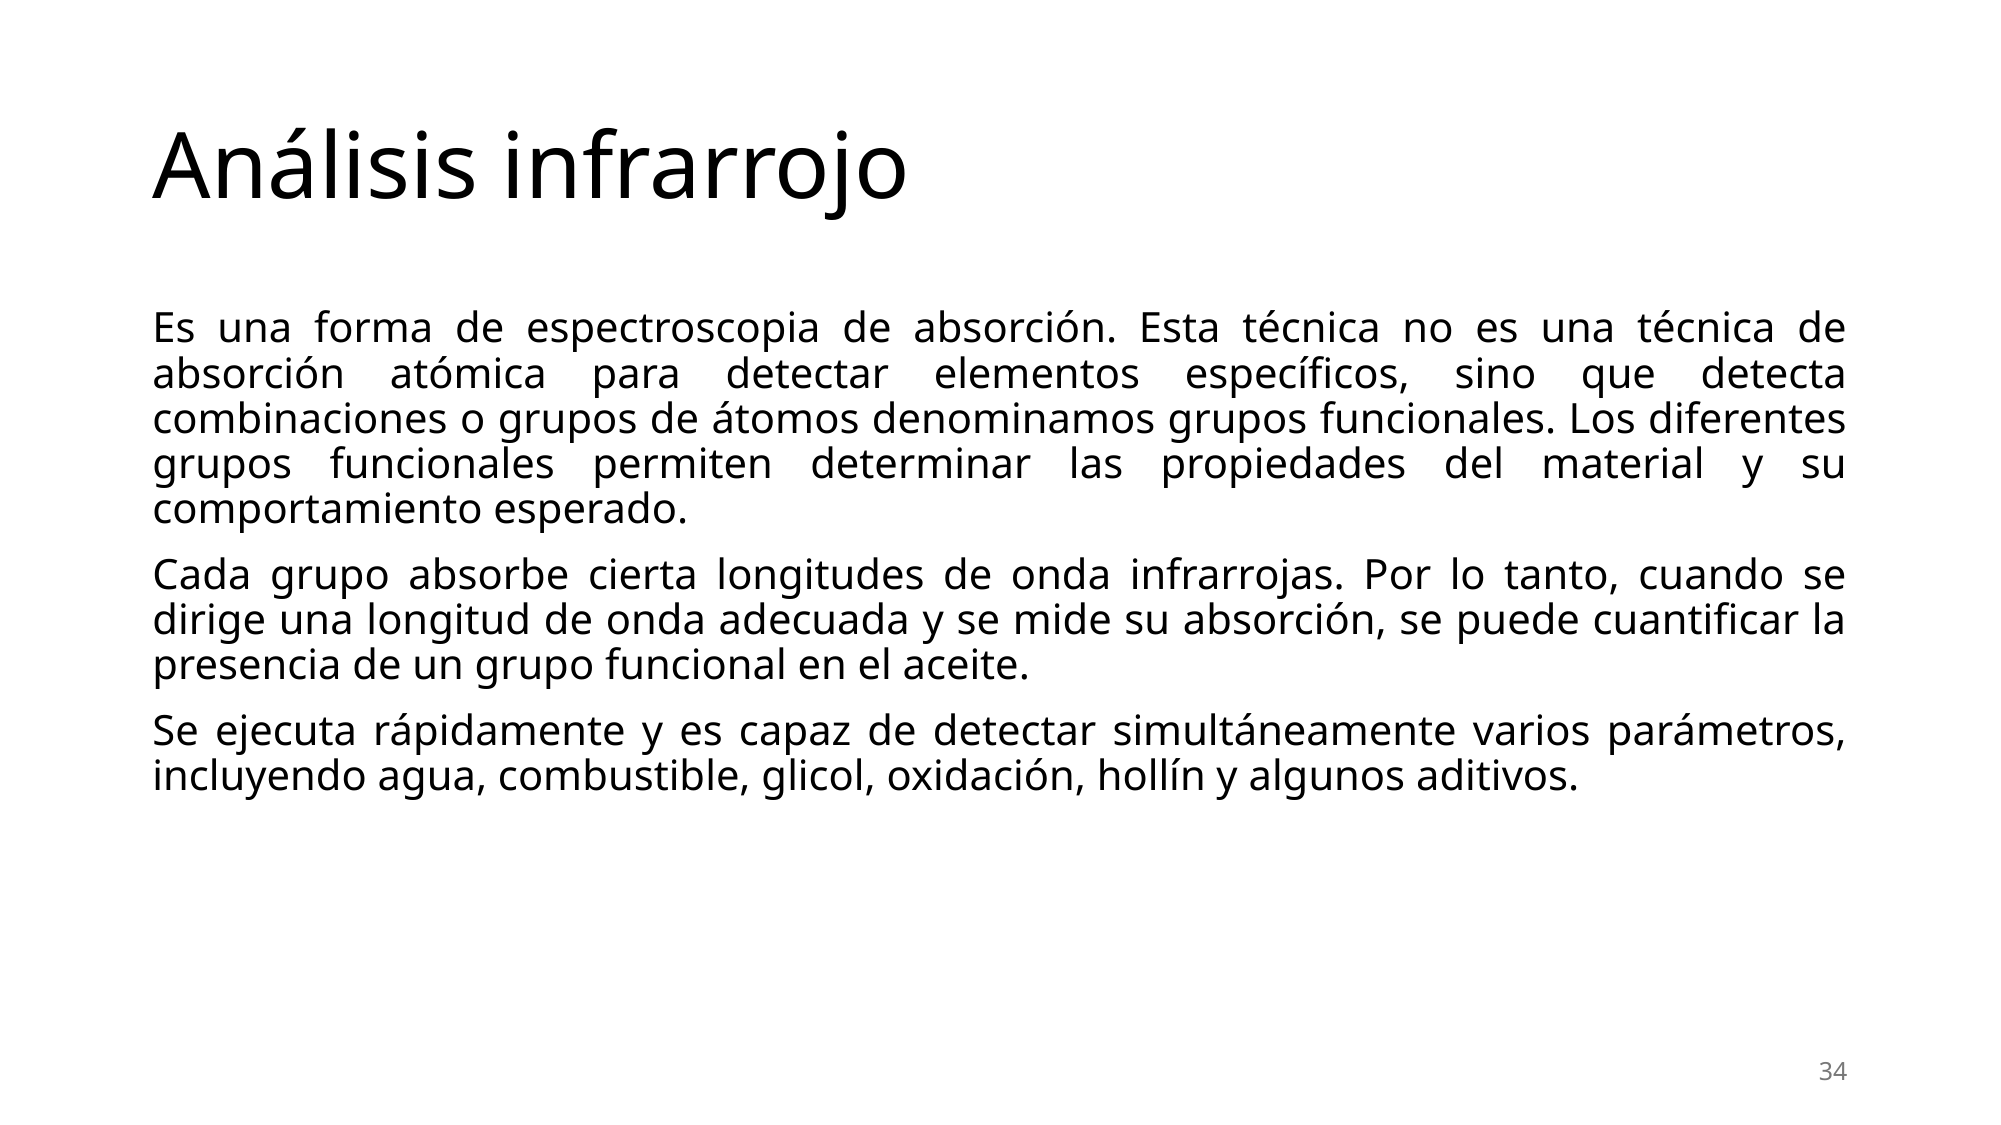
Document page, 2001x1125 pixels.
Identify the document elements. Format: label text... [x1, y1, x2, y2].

slide_number 34 [1412, 1042, 1863, 1103]
title Análisis infrarrojo [137, 59, 1863, 278]
list Es una forma de espectroscopia de absorción. Esta técnica no es una técnica de absorción atómica para detectar elementos específicos, sino que detecta combinaciones o grupos de átomos denominamos grupos funcionales. Los diferentes grupos funcionales permiten determinar las propiedades del material y su comportamiento esperado. Cada grupo absorbe cierta longitudes de onda infrarrojas. Por lo tanto, cuando se dirige una longitud de onda adecuada y se mide su absorción, se puede cuantificar la presencia de un grupo funcional en el aceite. Se ejecuta rápidamente y es capaz de detectar simultáneamente varios parámetros, incluyendo agua, combustible, glicol, oxidación, hollín y algunos aditivos. [137, 299, 1863, 1014]
